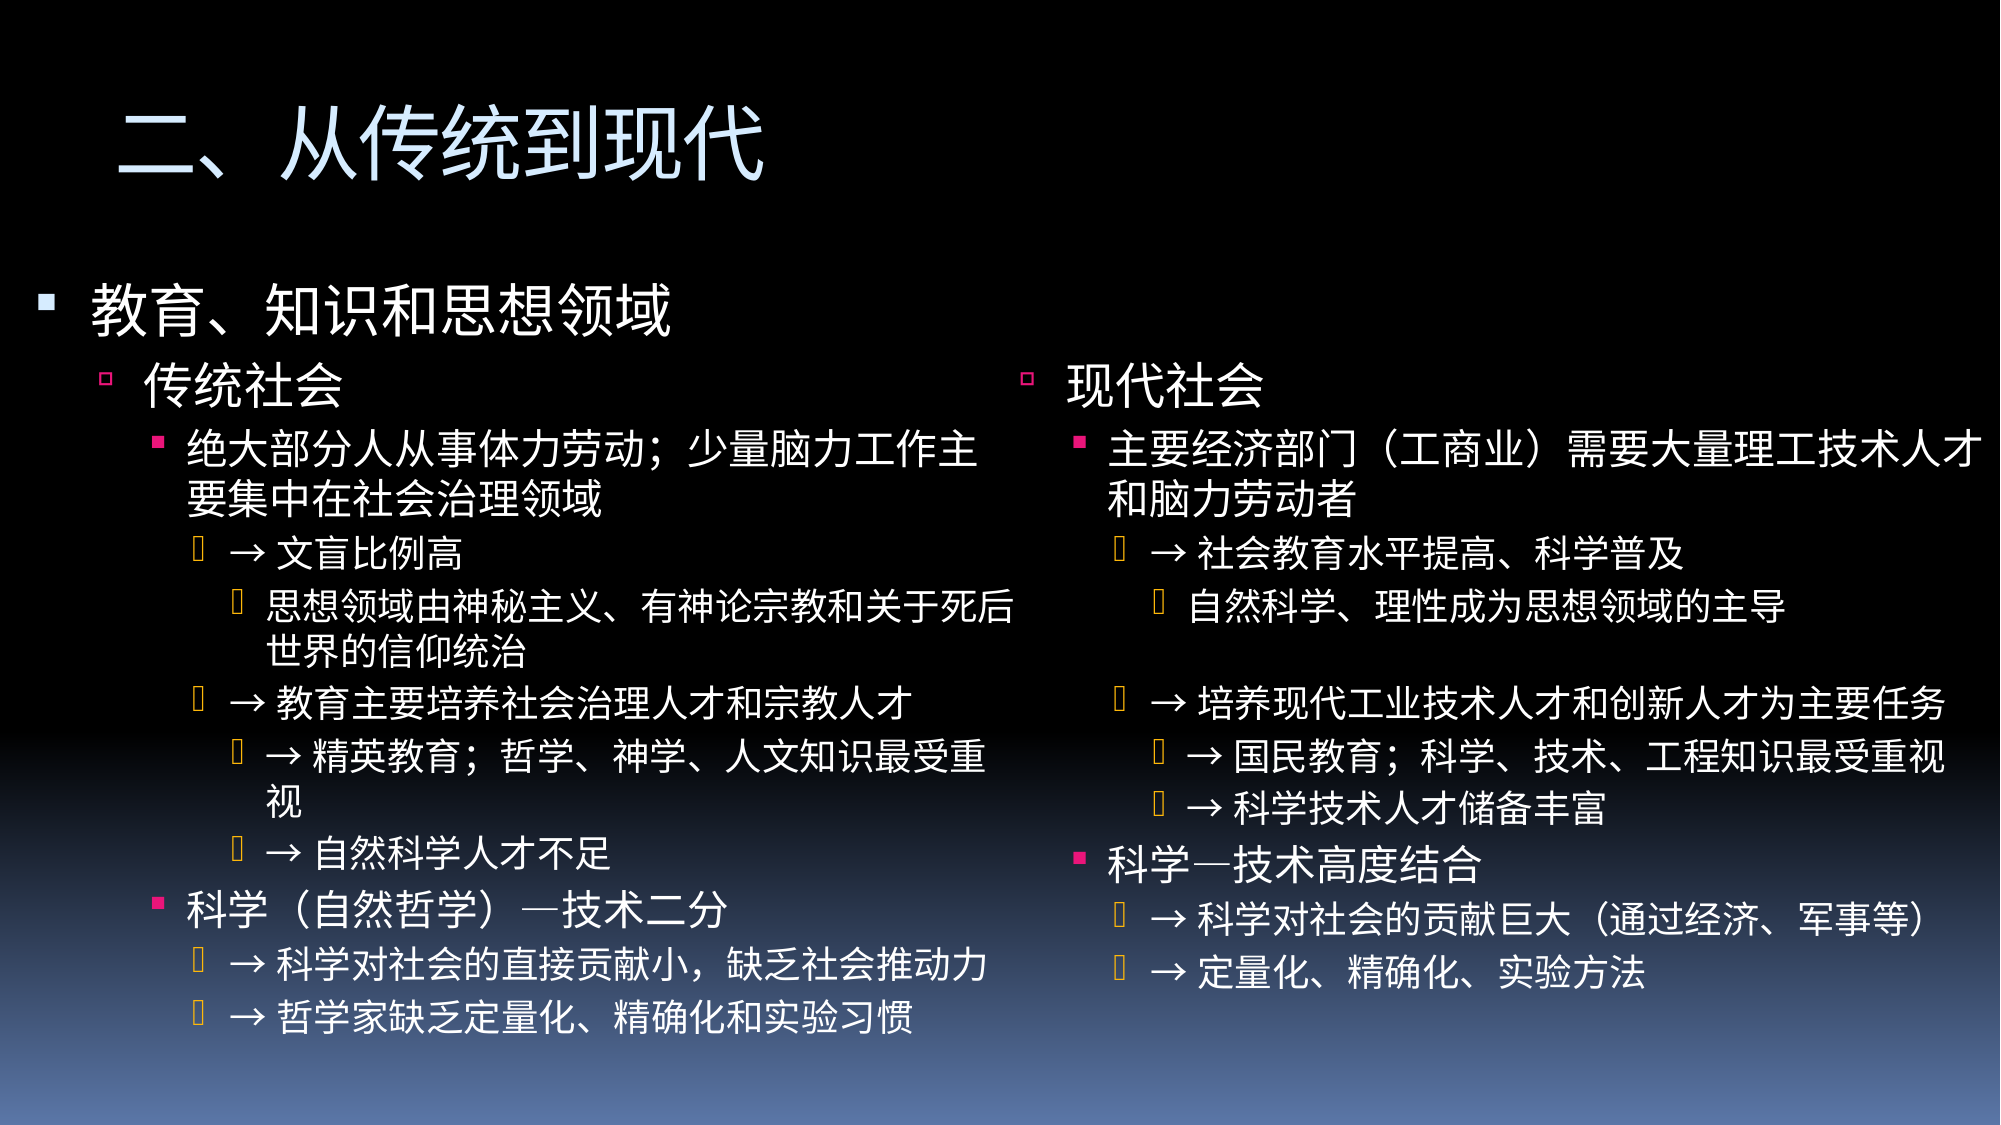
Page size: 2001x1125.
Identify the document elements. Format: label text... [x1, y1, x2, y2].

title 二、从传统到现代 [99, 83, 1900, 234]
list 现代社会 主要经济部门（工商业）需要大量理工技术人才和脑力劳动者 →社会教育水平提高、科学普及 自然科学、理性成为思想领域的主导 →培养现代工业技术人才和创新人才为主要任务 →国民教育；科学、技术、工程知识最受重视 →科学技术人才储备丰富 科学—技术高度结合 →科学对社会的贡献巨大（通过经济、军事等） →定量化、精确化、实验方法 [929, 267, 2000, 1125]
list 教育、知识和思想领域 传统社会 绝大部分人从事体力劳动；少量脑力工作主要集中在社会治理领域 →文盲比例高 思想领域由神秘主义、有神论宗教和关于死后世界的信仰统治 →教育主要培养社会治理人才和宗教人才 →精英教育；哲学、神学、人文知识最受重视 →自然科学人才不足 科学（自然哲学）—技术二分 →科学对社会的直接贡献小，缺乏社会推动力 →哲学家缺乏定量化、精确化和实验习惯 [7, 267, 929, 1125]
